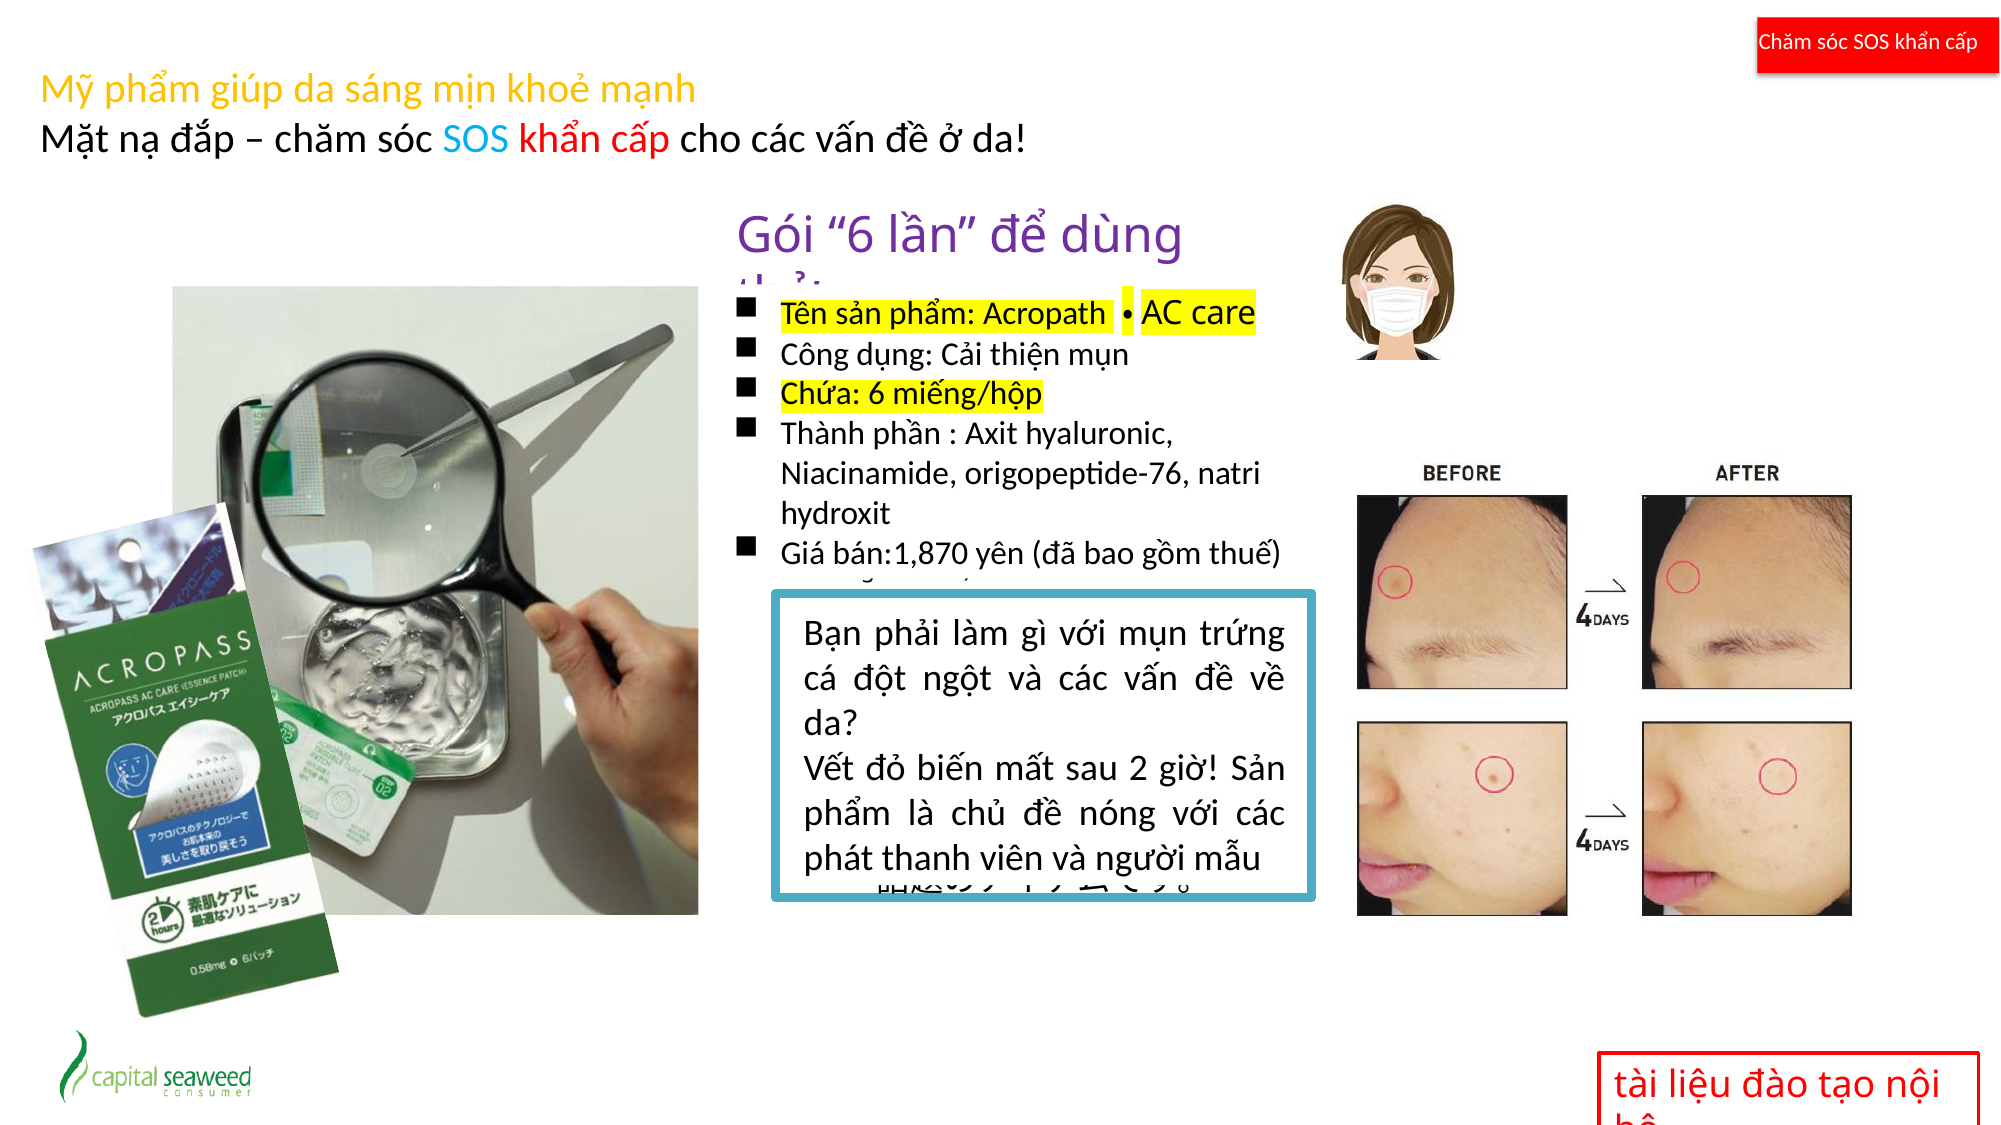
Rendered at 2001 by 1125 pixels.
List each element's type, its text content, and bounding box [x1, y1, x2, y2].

text_box [1339, 197, 1464, 360]
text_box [22, 285, 699, 1025]
text_box Bạn phải làm gì với mụn trứng cá đột ngột và các vấn đề về da? Vết đỏ biến mất sau 2 giờ! Sản phẩm là chủ đề nóng với các phát thanh viên và người mẫu [789, 600, 1301, 886]
text_box [1348, 454, 1858, 924]
text_box Tên sản phẩm: Acropath ・AC care Công dụng: Cải thiện mụn Chứa: 6 miếng/hộp Thành phần : Axit hyaluronic, Niacinamide, origopeptide-76, natri hydroxit Giá bán:1,870 yên (đã bao gồm thuế) [718, 284, 1346, 579]
picture [44, 1024, 258, 1109]
text_box tài liệu đào tạo nội bộ [1598, 1052, 1979, 1125]
text_box Mỹ phẩm giúp da sáng mịn khoẻ mạnh Mặt nạ đắp – chăm sóc SOS khẩn cấp cho các vấn đề ở da! [23, 48, 1059, 174]
text_box 突然のにきび・肌トラブル どうしますか？ ２時間で赤みが消える！ アナウンサーやモデル 話題のアイテムです。 [775, 593, 1312, 898]
text_box Gói “6 lần” để dùng thử [733, 200, 1238, 284]
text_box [1751, 14, 2000, 82]
